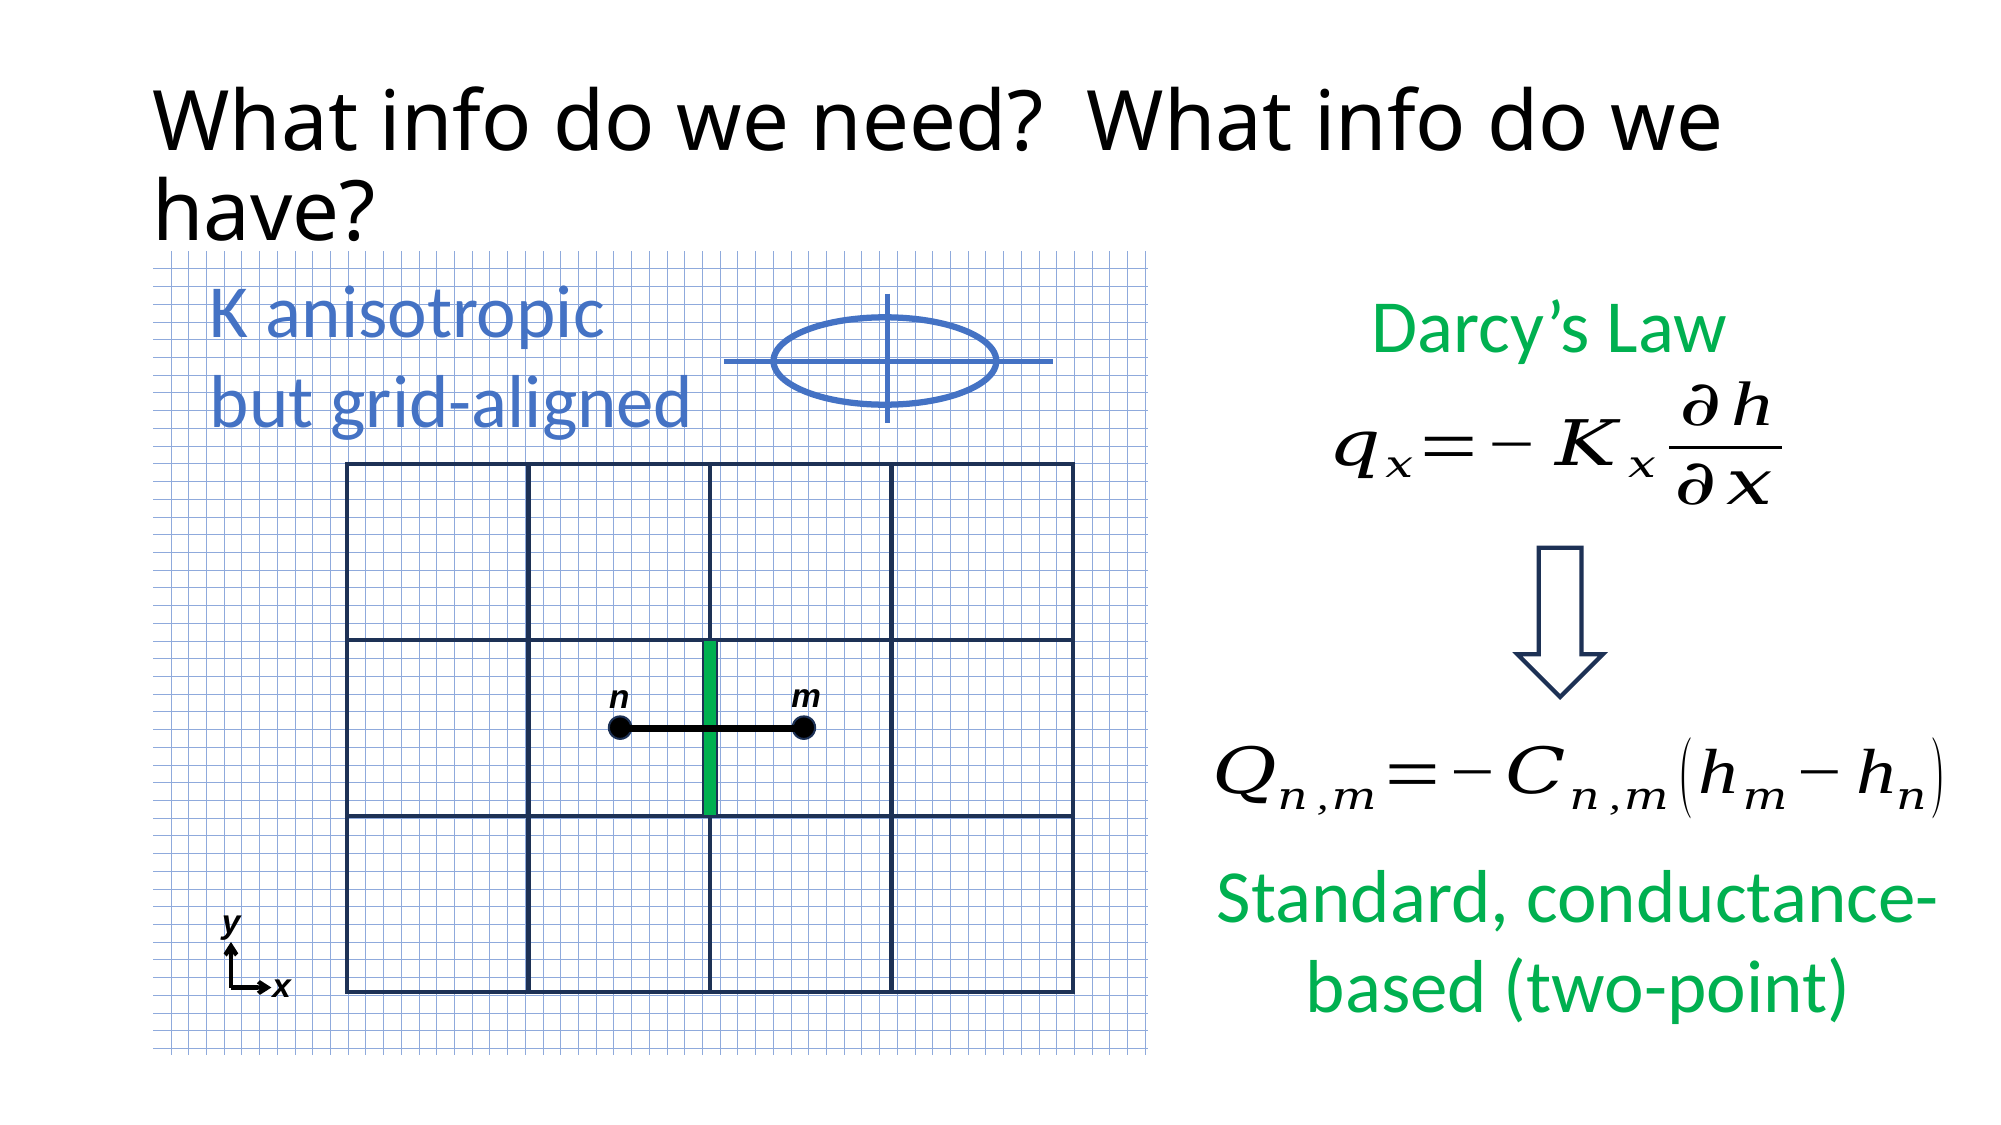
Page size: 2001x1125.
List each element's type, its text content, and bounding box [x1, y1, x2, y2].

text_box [1174, 547, 1982, 1038]
text_box Darcy’s Law [1351, 269, 1748, 375]
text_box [207, 893, 294, 992]
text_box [153, 251, 1148, 1056]
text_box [723, 293, 1054, 423]
title What info do we need? What info do we have? [137, 59, 1863, 278]
